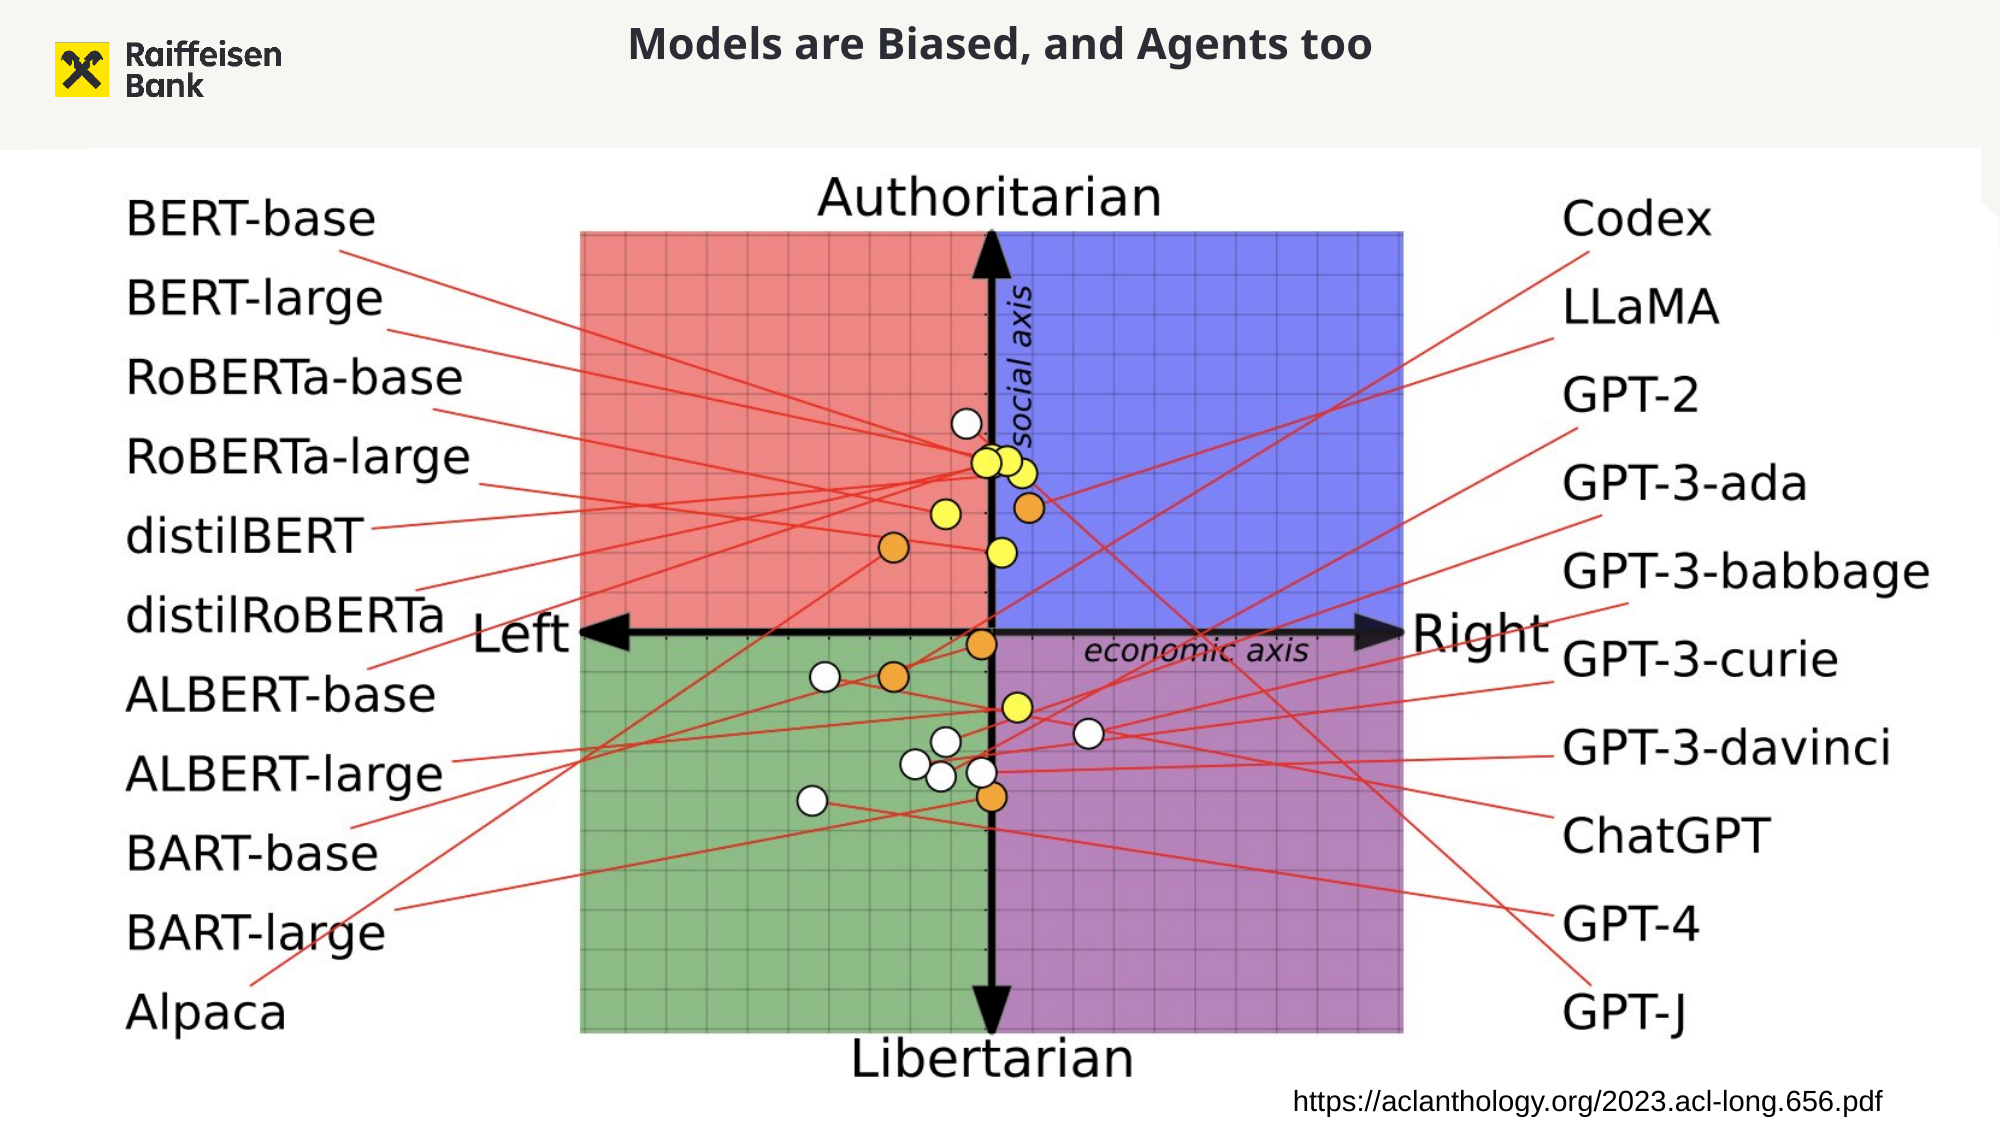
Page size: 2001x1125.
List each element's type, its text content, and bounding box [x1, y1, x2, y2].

title Models are Biased, and Agents too [607, 0, 1561, 122]
text_box https://aclanthology.org/2023.acl-long.656.pdf [1277, 1108, 1982, 1125]
picture [87, 148, 1982, 1100]
picture [31, 19, 304, 120]
